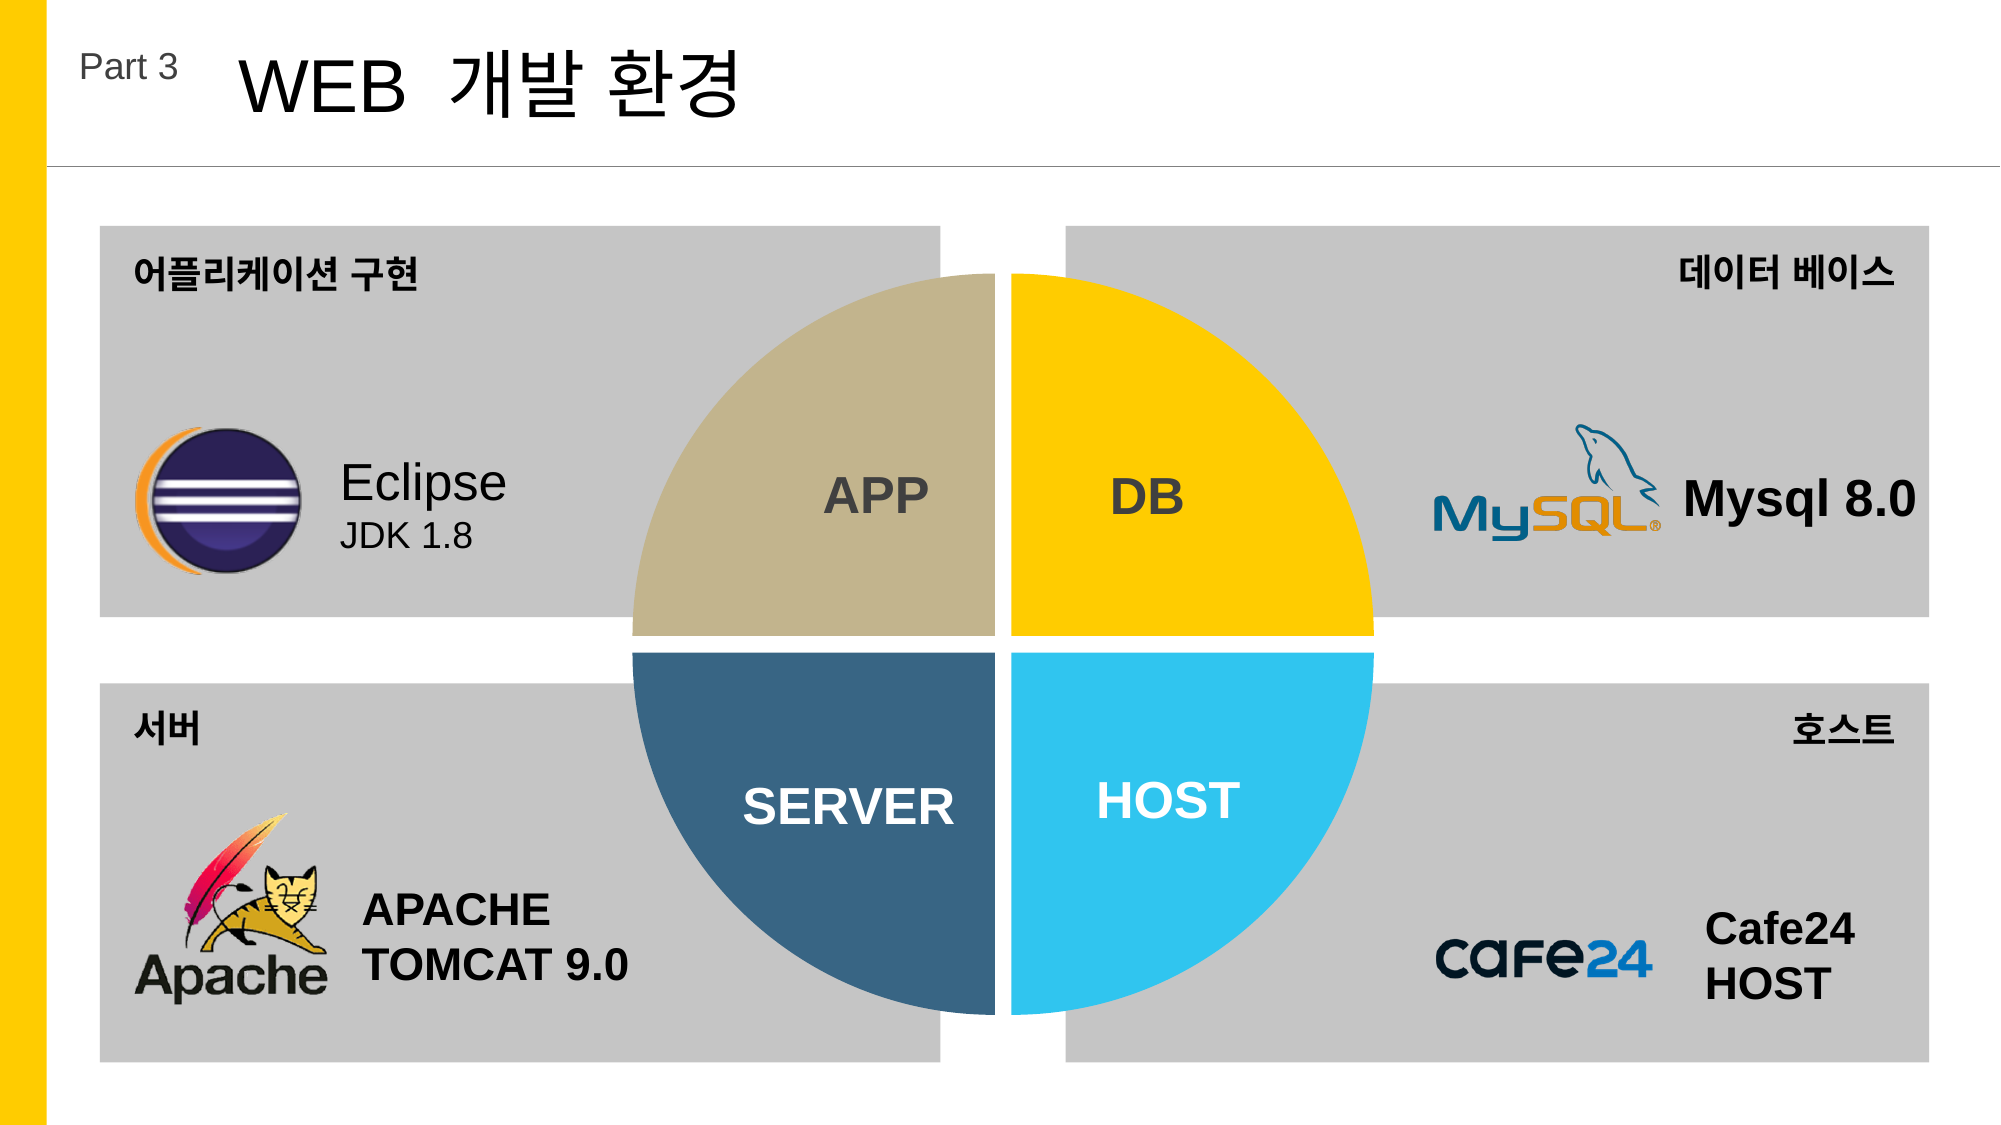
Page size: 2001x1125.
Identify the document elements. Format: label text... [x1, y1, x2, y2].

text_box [1011, 225, 1947, 636]
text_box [99, 213, 995, 636]
text_box [0, 0, 48, 1125]
text_box WEB 개발 환경 [223, 30, 763, 136]
text_box Part 3 [64, 34, 194, 95]
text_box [99, 652, 1005, 1063]
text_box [1011, 652, 1957, 1063]
